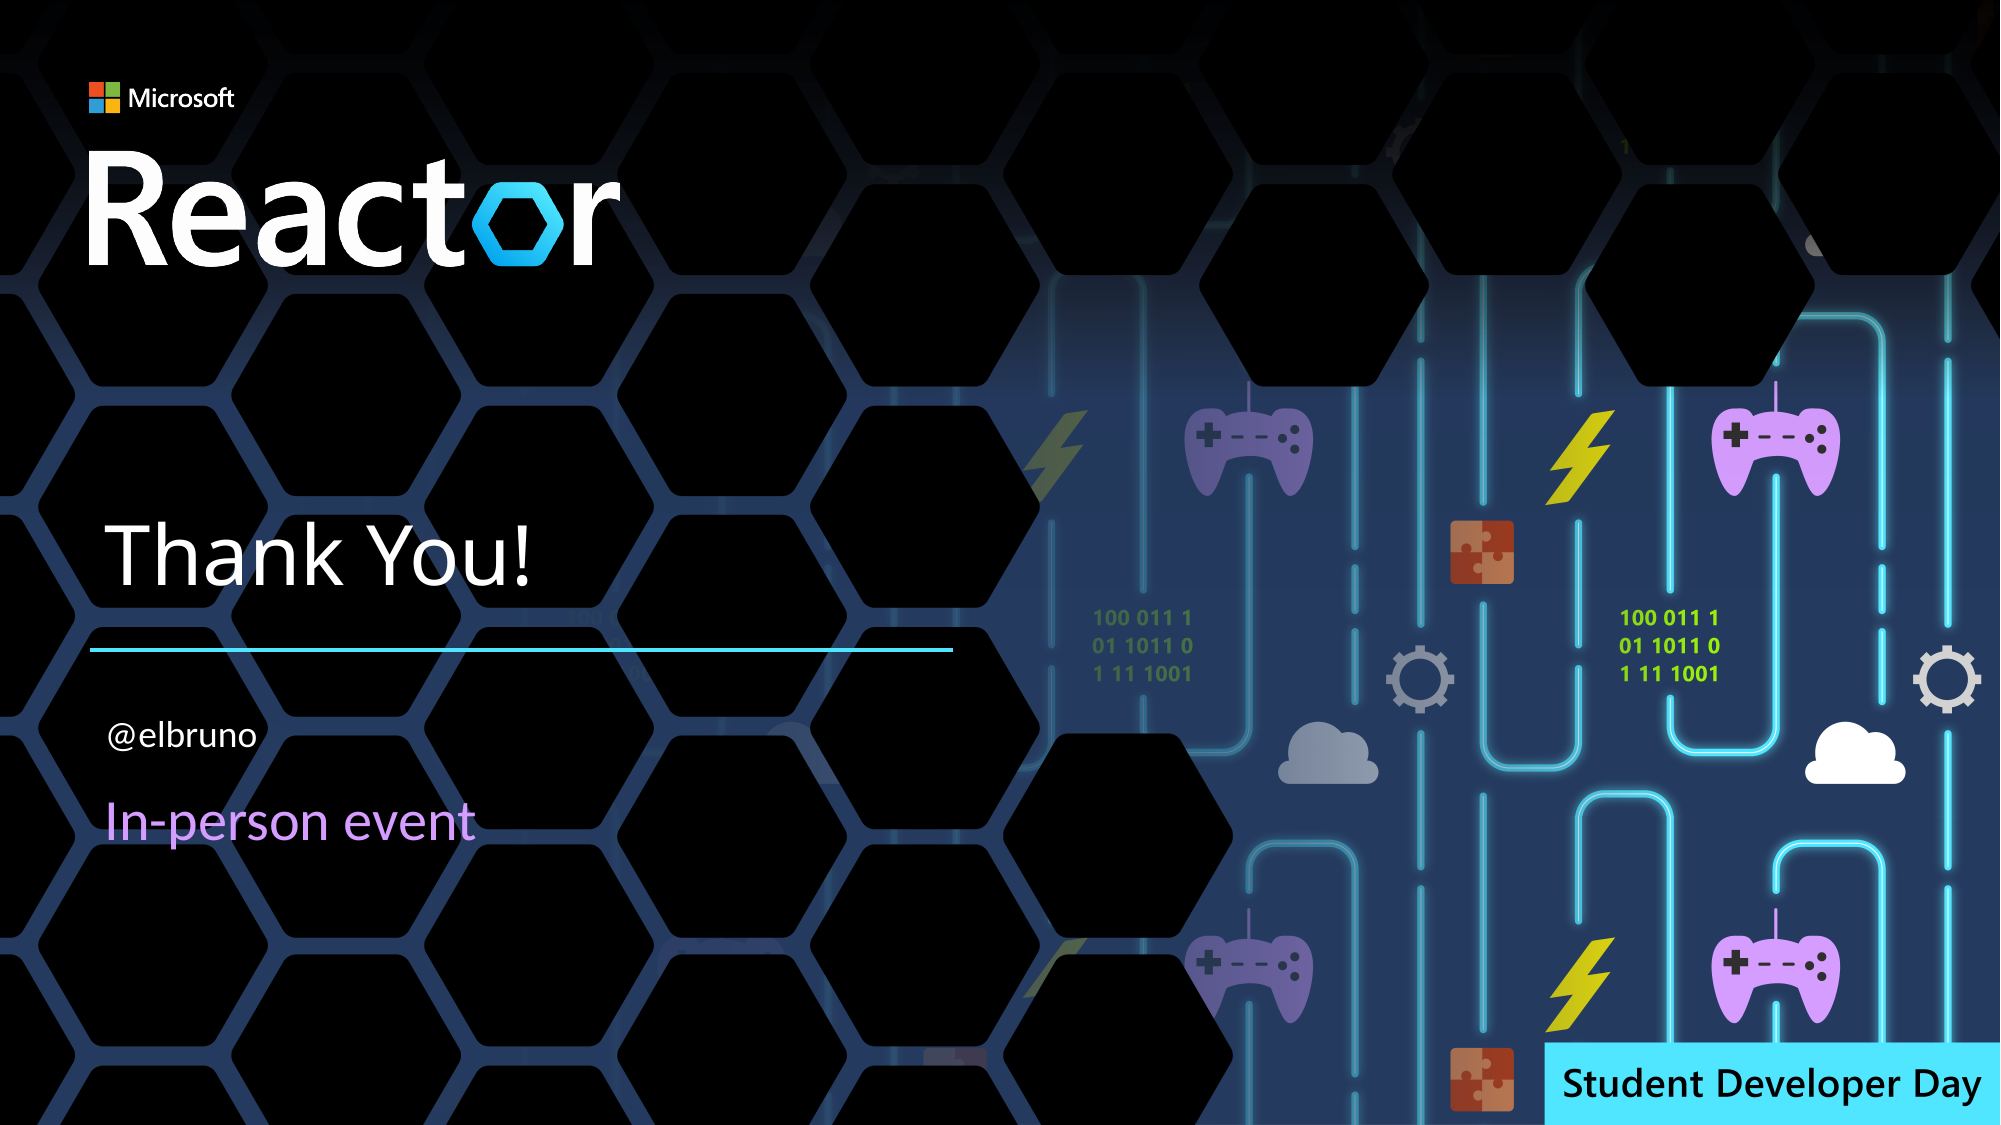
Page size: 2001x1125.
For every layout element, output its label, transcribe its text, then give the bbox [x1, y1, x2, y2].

picture [0, 0, 2000, 1125]
list In-person event [89, 782, 765, 870]
title Thank You! [89, 393, 1056, 612]
list @elbruno [89, 691, 985, 779]
